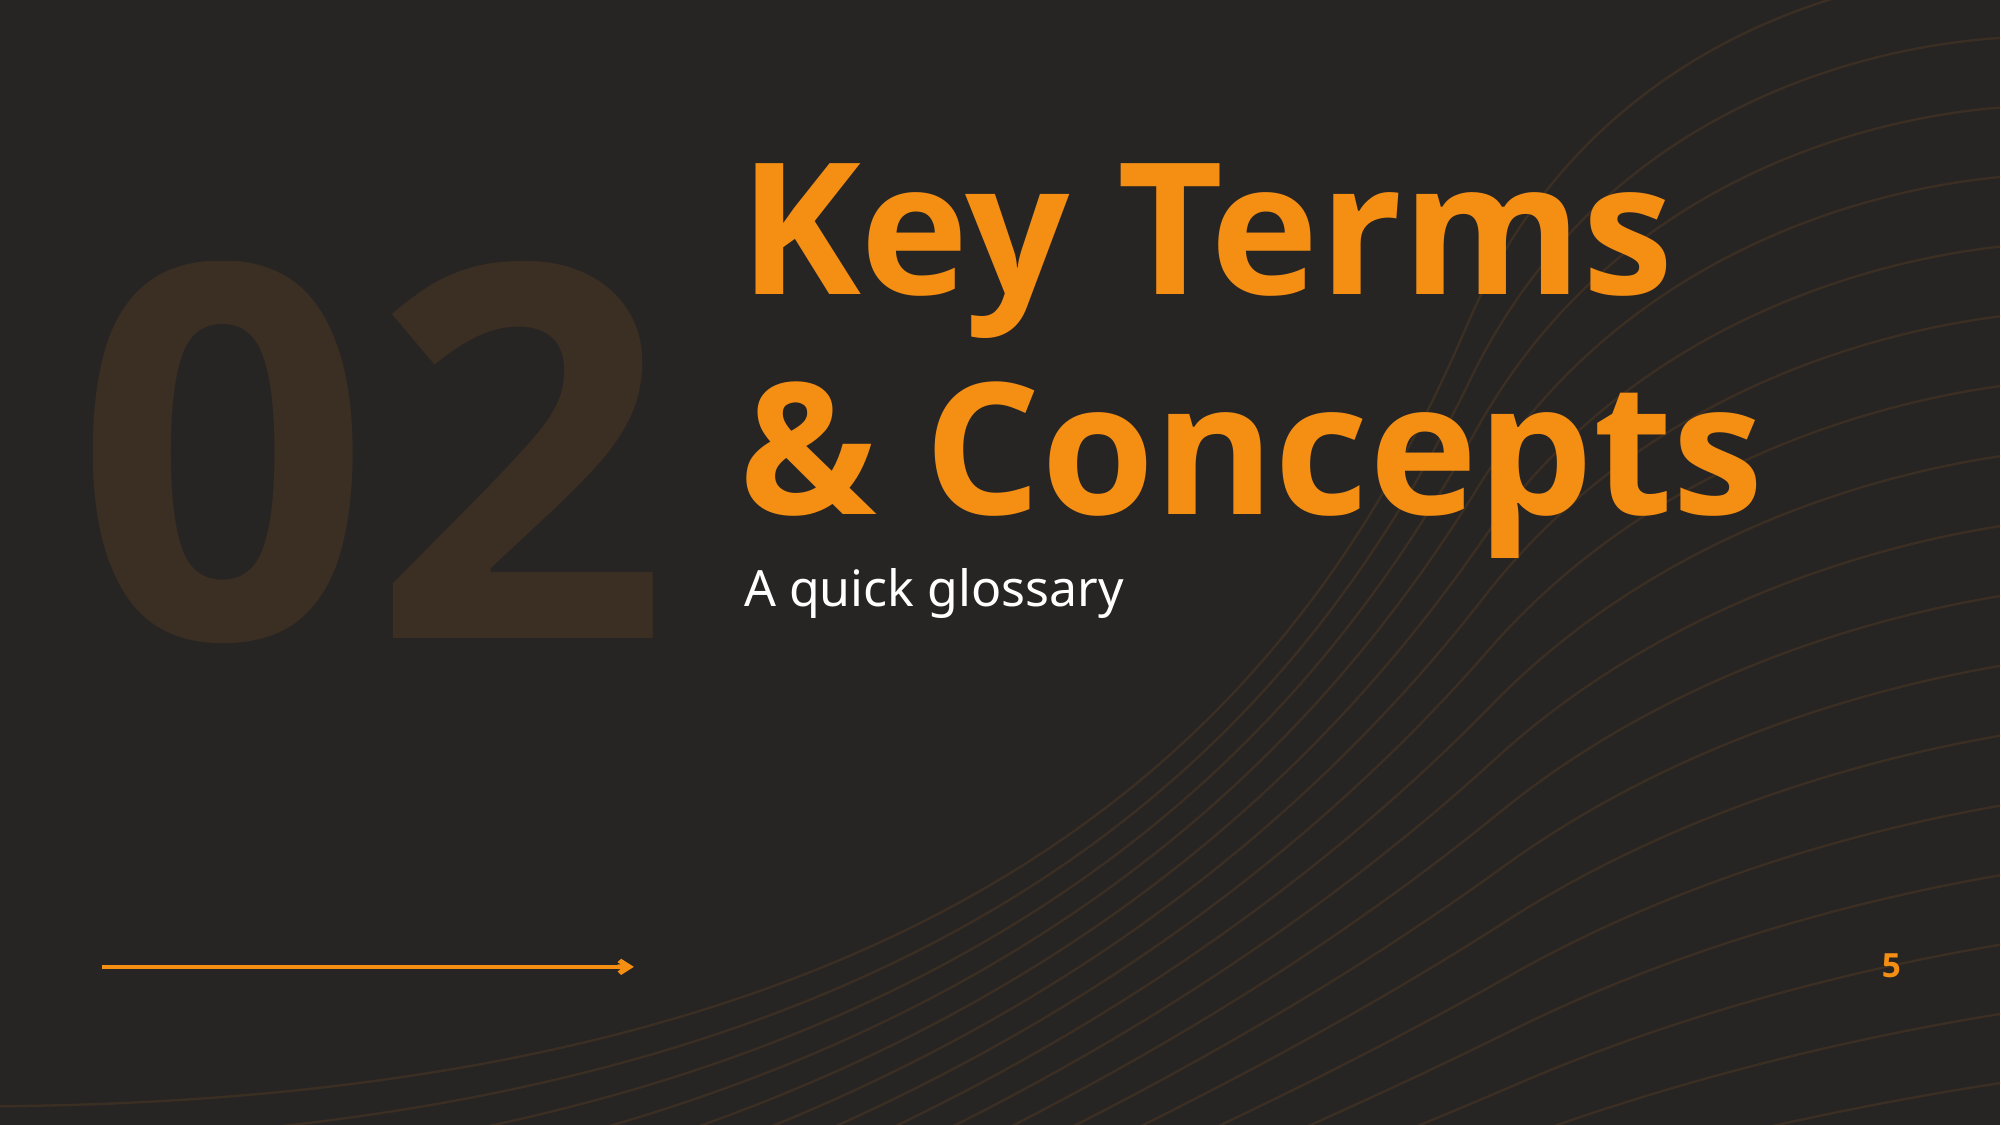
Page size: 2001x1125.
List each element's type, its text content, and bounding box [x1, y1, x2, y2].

text_box 02 [74, 0, 1023, 656]
text_box Key Terms & Concepts [739, 111, 1973, 509]
text_box A quick glossary [1023, 519, 1886, 625]
